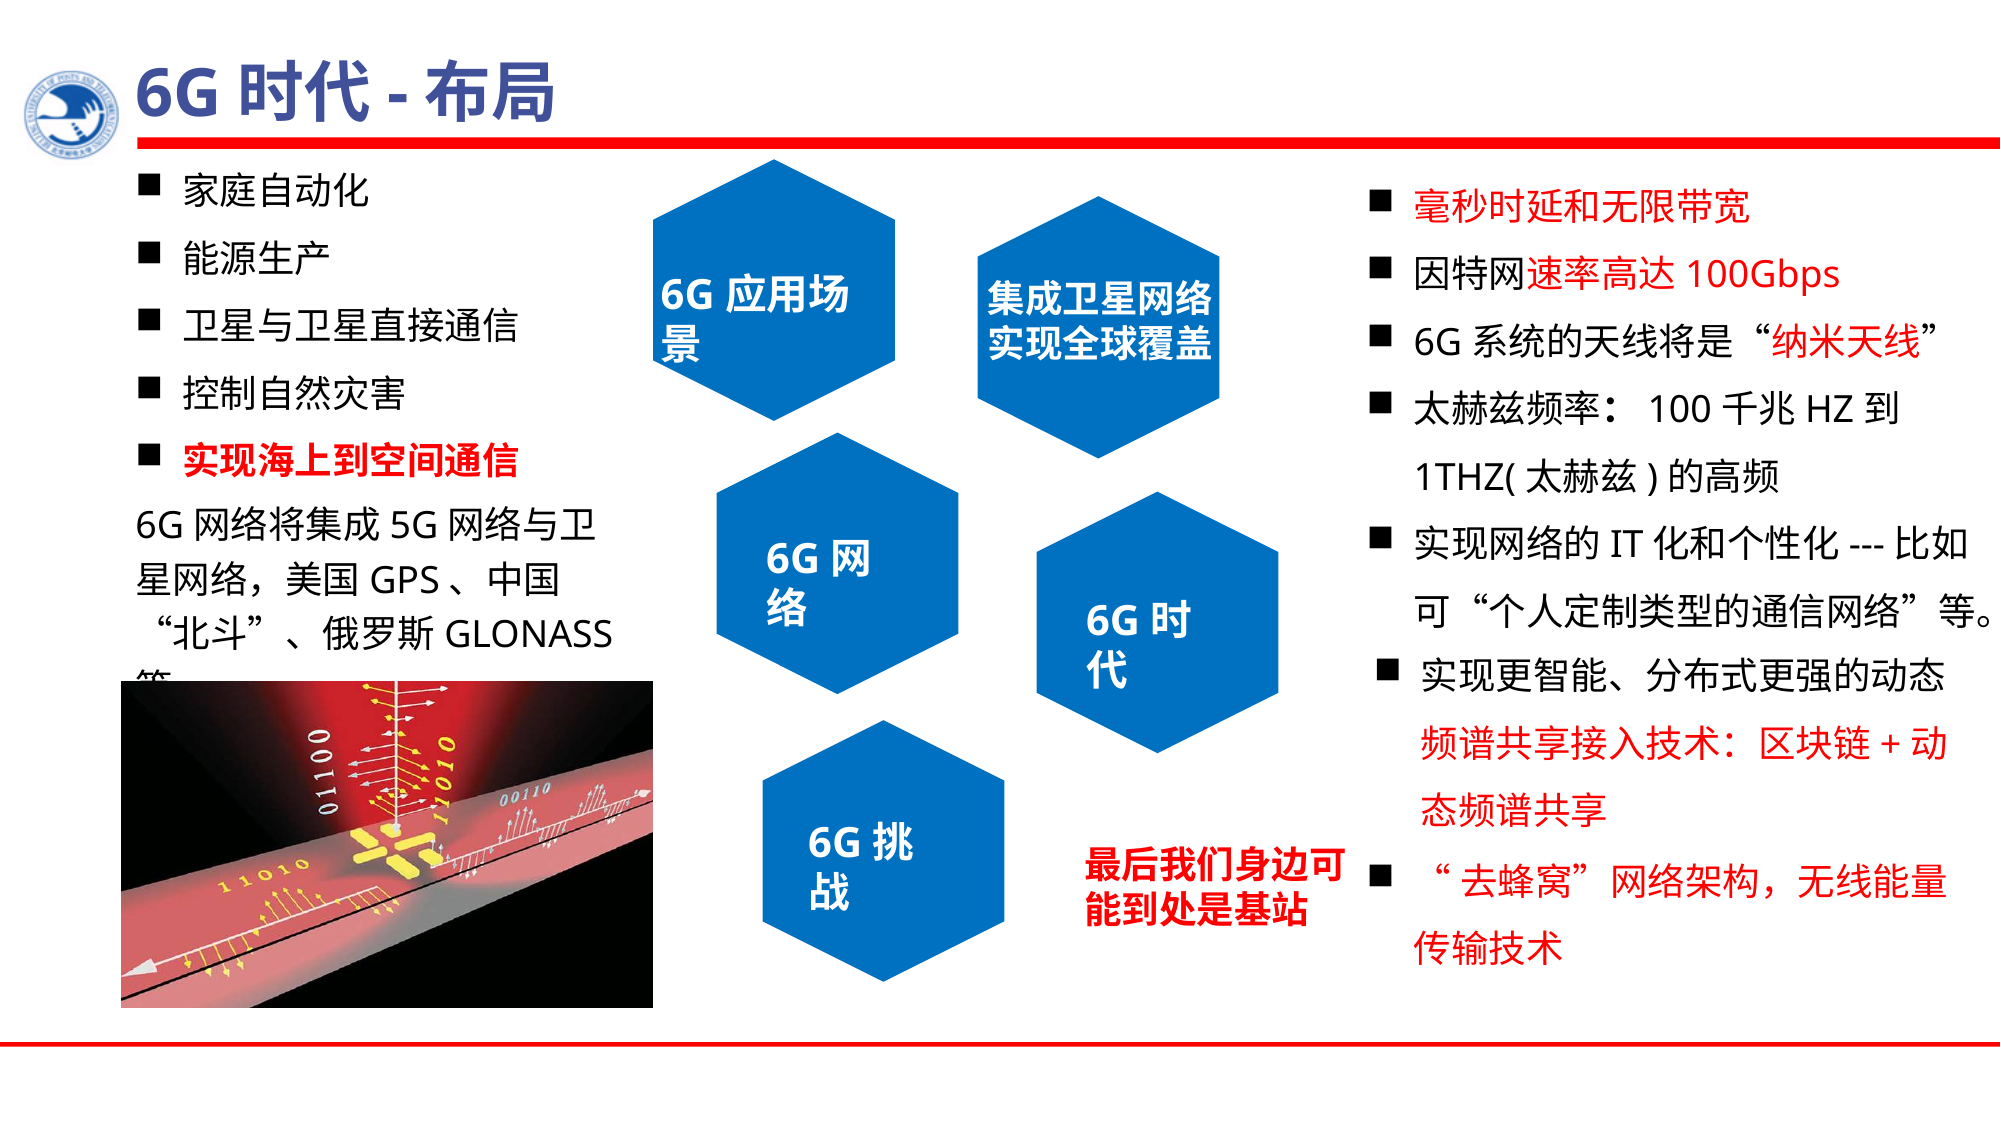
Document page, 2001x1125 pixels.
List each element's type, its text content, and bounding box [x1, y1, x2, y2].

text_box 毫秒时延和无限带宽 因特网速率高达100Gbps 6G系统的天线将是“纳米天线” 太赫兹频率：100千兆HZ到1THZ(太赫兹)的高频 实现网络的IT化和个性化---比如可“个人定制类型的通信网络”等。 “去蜂窝”网络架构，无线能量传输技术 [1351, 153, 1998, 978]
text_box [652, 158, 896, 259]
text_box 家庭自动化 能源生产 卫星与卫星直接通信 控制自然灾害 实现海上到空间通信 [120, 137, 553, 485]
text_box [679, 375, 869, 423]
text_box 6G时代-布局 [120, 42, 574, 138]
text_box 集成卫星网络 实现全球覆盖 [972, 267, 1231, 373]
slide_number [1412, 1042, 1863, 1103]
picture [19, 66, 120, 166]
picture [121, 681, 653, 1008]
text_box 6G网络将集成5G网络与卫星网络，美国GPS、中国“北斗”、俄罗斯GLONASS等 [120, 485, 639, 716]
text_box [761, 719, 1006, 983]
text_box [715, 431, 960, 696]
text_box [976, 195, 1221, 267]
text_box 6G挑战 [793, 808, 966, 924]
text_box 实现更智能、分布式更强的动态频谱共享接入技术：区块链+动态频谱共享 [1359, 622, 1970, 840]
text_box [976, 373, 1221, 460]
text_box 6G网络 [751, 524, 924, 640]
text_box 6G时代 [1071, 586, 1244, 702]
text_box 6G应用场景 [645, 259, 903, 375]
text_box [1035, 490, 1280, 755]
text_box 最后我们身边可能到处是基站 [1069, 834, 1381, 939]
